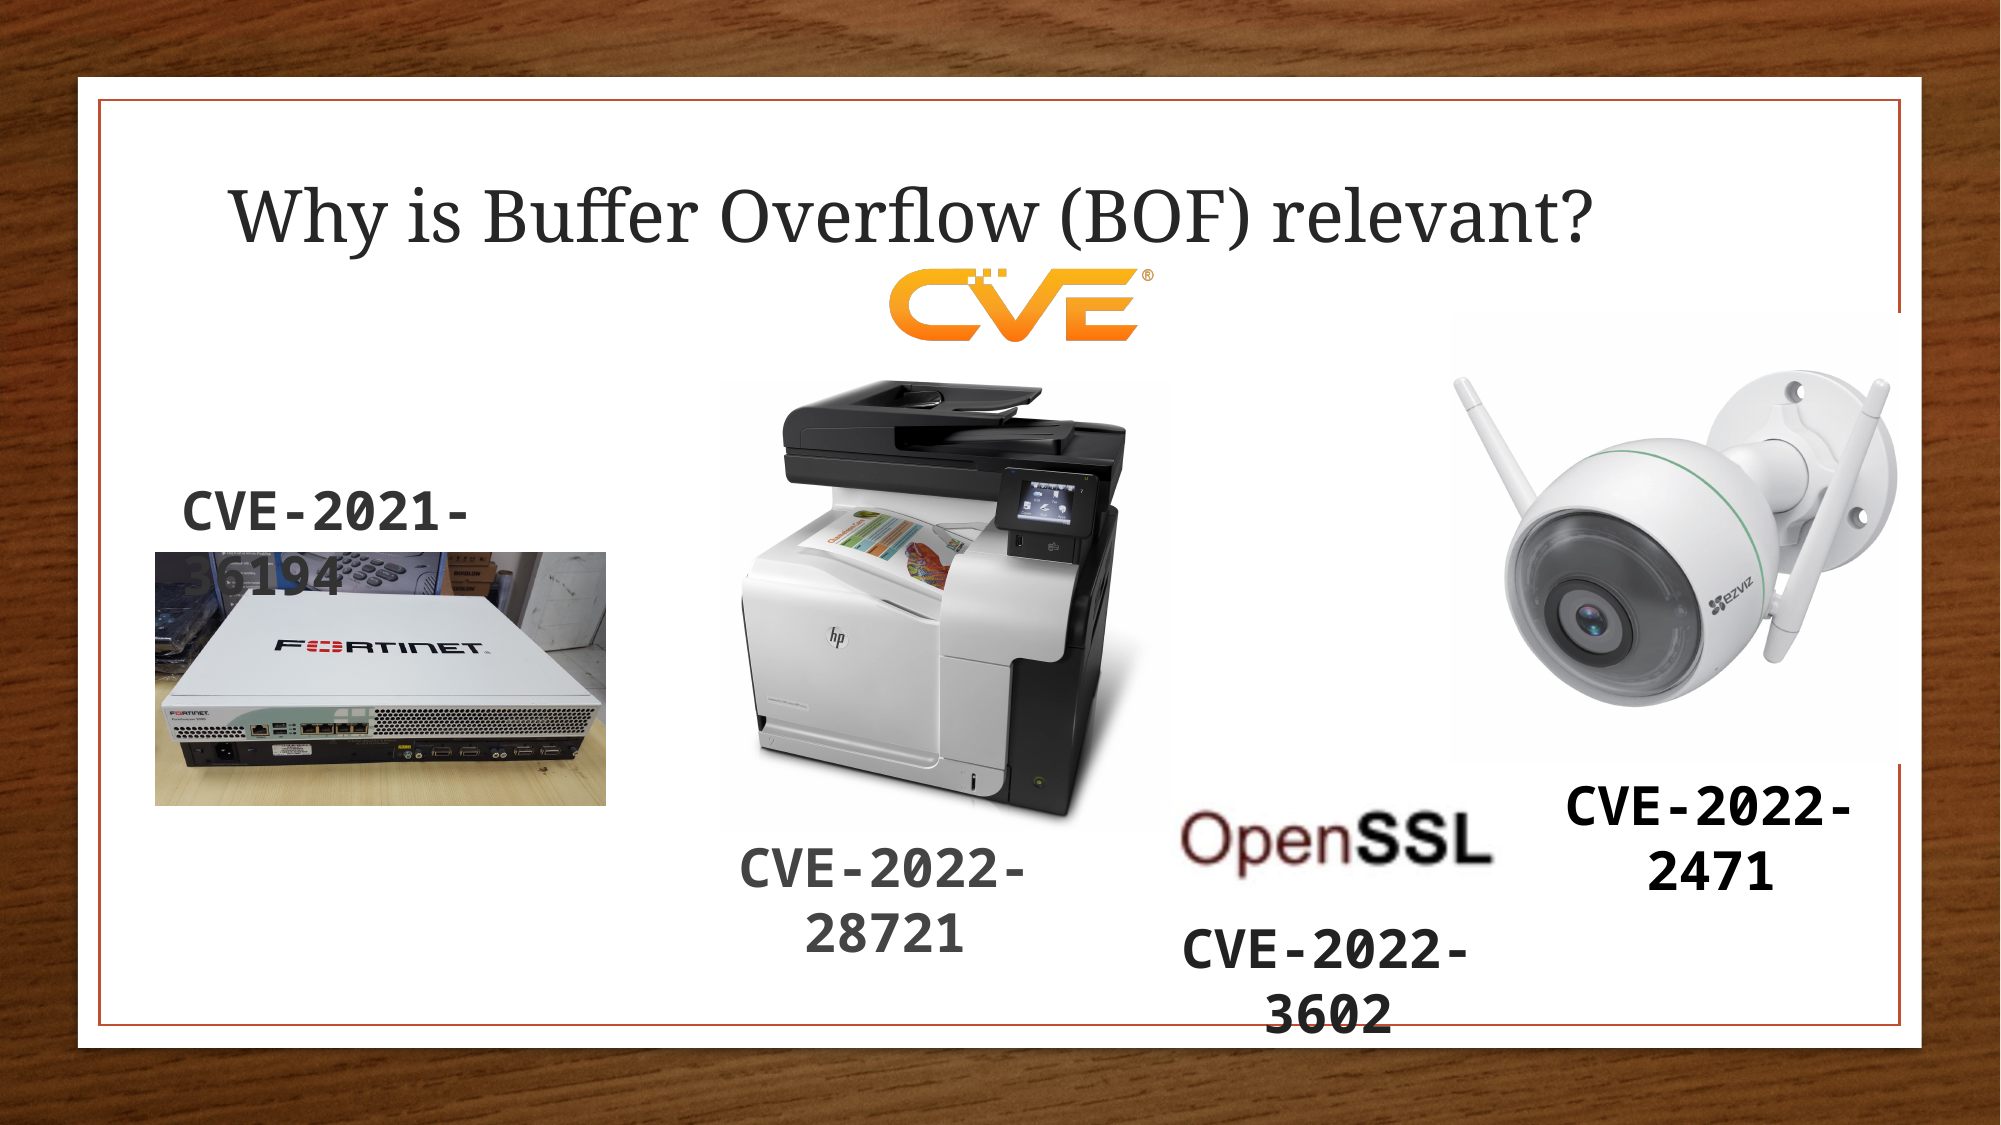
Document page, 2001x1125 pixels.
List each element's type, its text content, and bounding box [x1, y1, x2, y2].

title Why is Buffer Overflow (BOF) relevant? [212, 161, 1788, 266]
text_box CVE-2021-36194 [166, 468, 617, 614]
picture [154, 551, 606, 806]
text_box CVE-2022-28721 [660, 825, 1020, 971]
text_box [0, 0, 2000, 1125]
text_box [99, 99, 1900, 1026]
picture [720, 313, 1902, 1011]
text_box [77, 76, 1923, 1049]
picture [884, 264, 1158, 346]
text_box CVE-2022-3602 [1102, 1011, 1553, 1052]
text_box CVE-2022-2471 [1655, 763, 1937, 909]
